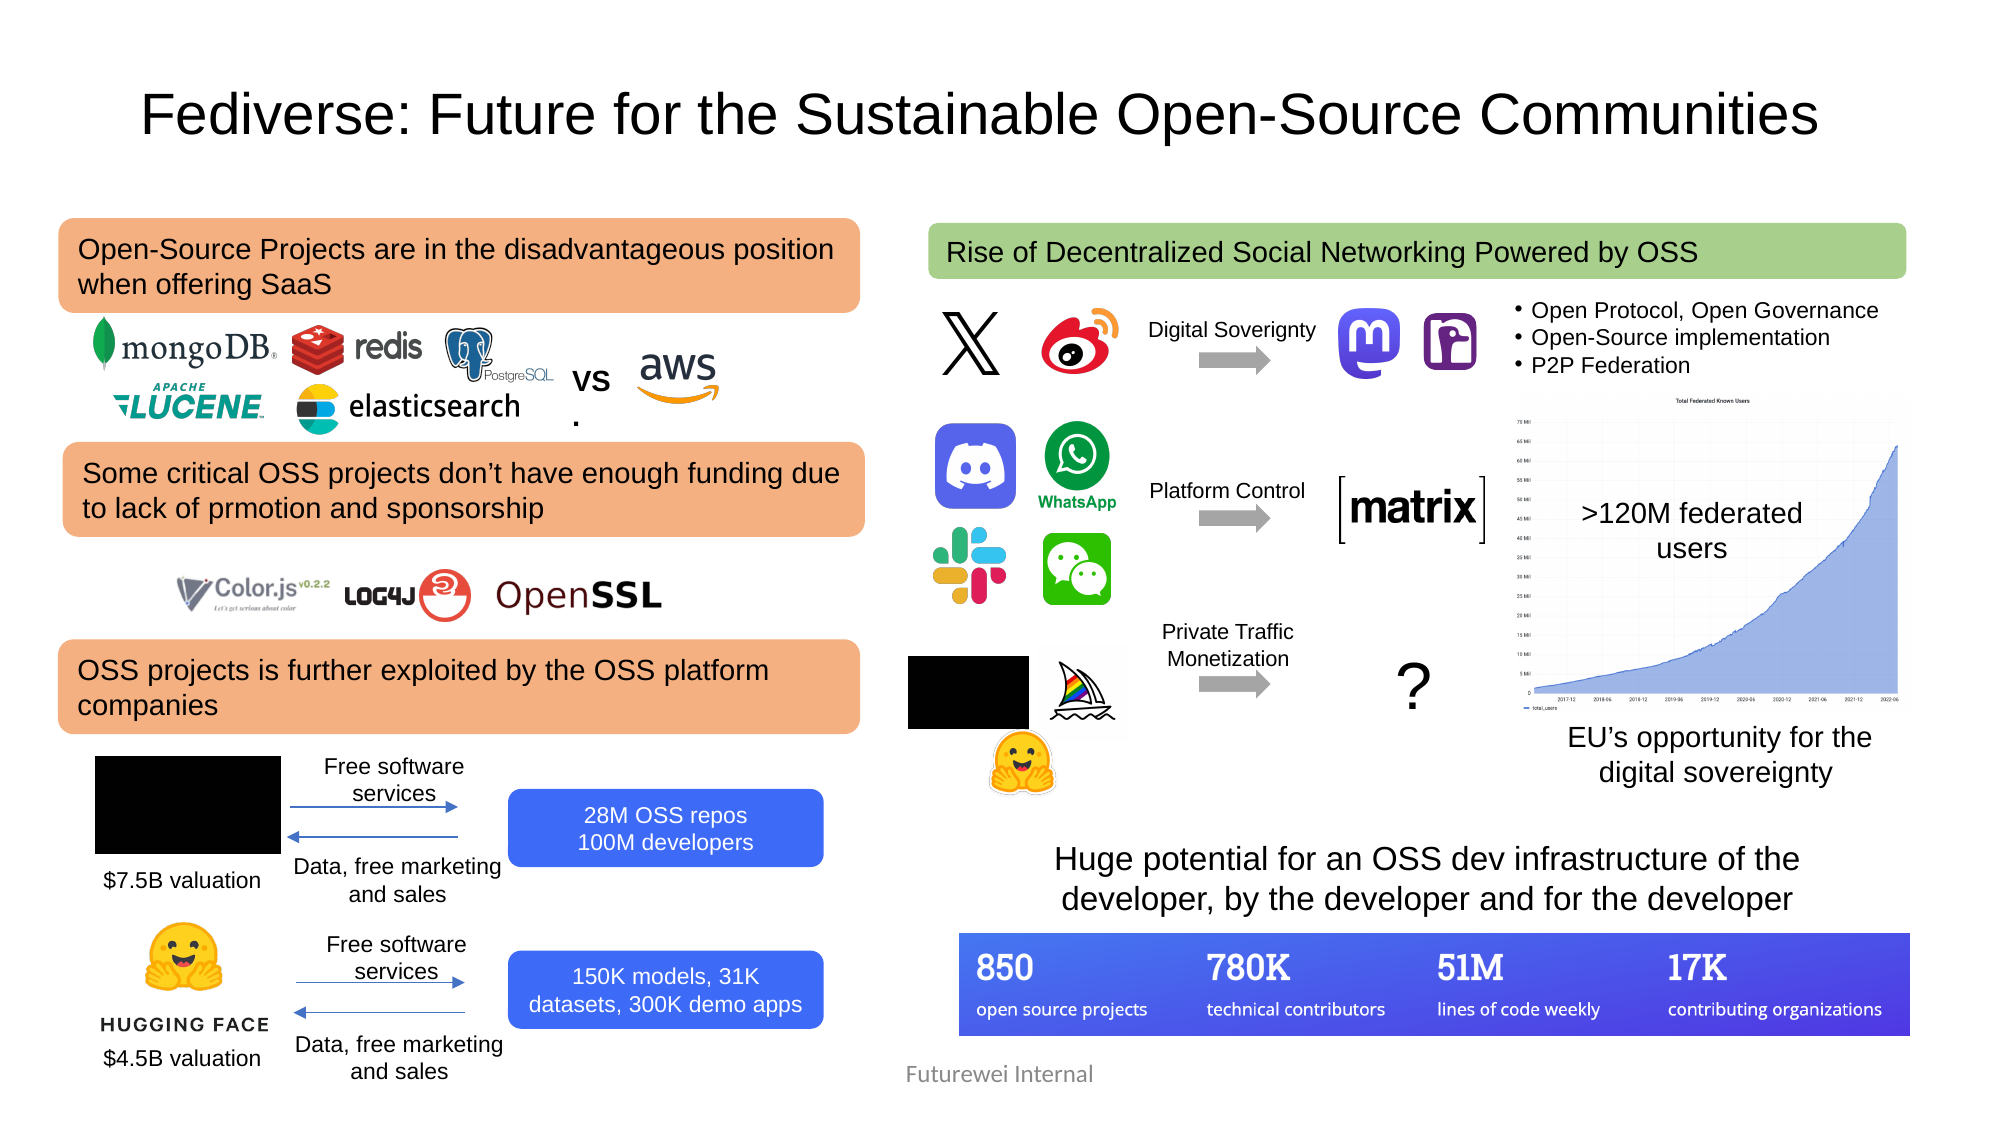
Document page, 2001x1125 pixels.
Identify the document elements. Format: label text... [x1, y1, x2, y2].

footer Futurewei Internal [662, 1042, 1338, 1103]
text_box VS. [561, 354, 630, 440]
picture [636, 354, 720, 404]
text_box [92, 315, 556, 438]
text_box Huge potential for an OSS dev infrastructure of the developer, by the developer and for the developer [986, 829, 1870, 925]
text_box Some critical OSS projects don’t have enough funding due to lack of prmotion and sponsorship [62, 441, 865, 537]
title Fediverse: Future for the Sustainable Open-Source Communities [125, 59, 1863, 173]
text_box OSS projects is further exploited by the OSS platform companies [57, 639, 861, 735]
text_box Open-Source Projects are in the disadvantageous position when offering SaaS [58, 218, 861, 313]
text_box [19, 743, 824, 1086]
picture [959, 933, 1911, 1036]
text_box Rise of Decentralized Social Networking Powered by OSS [928, 222, 1907, 279]
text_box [908, 287, 1961, 806]
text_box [156, 505, 724, 686]
